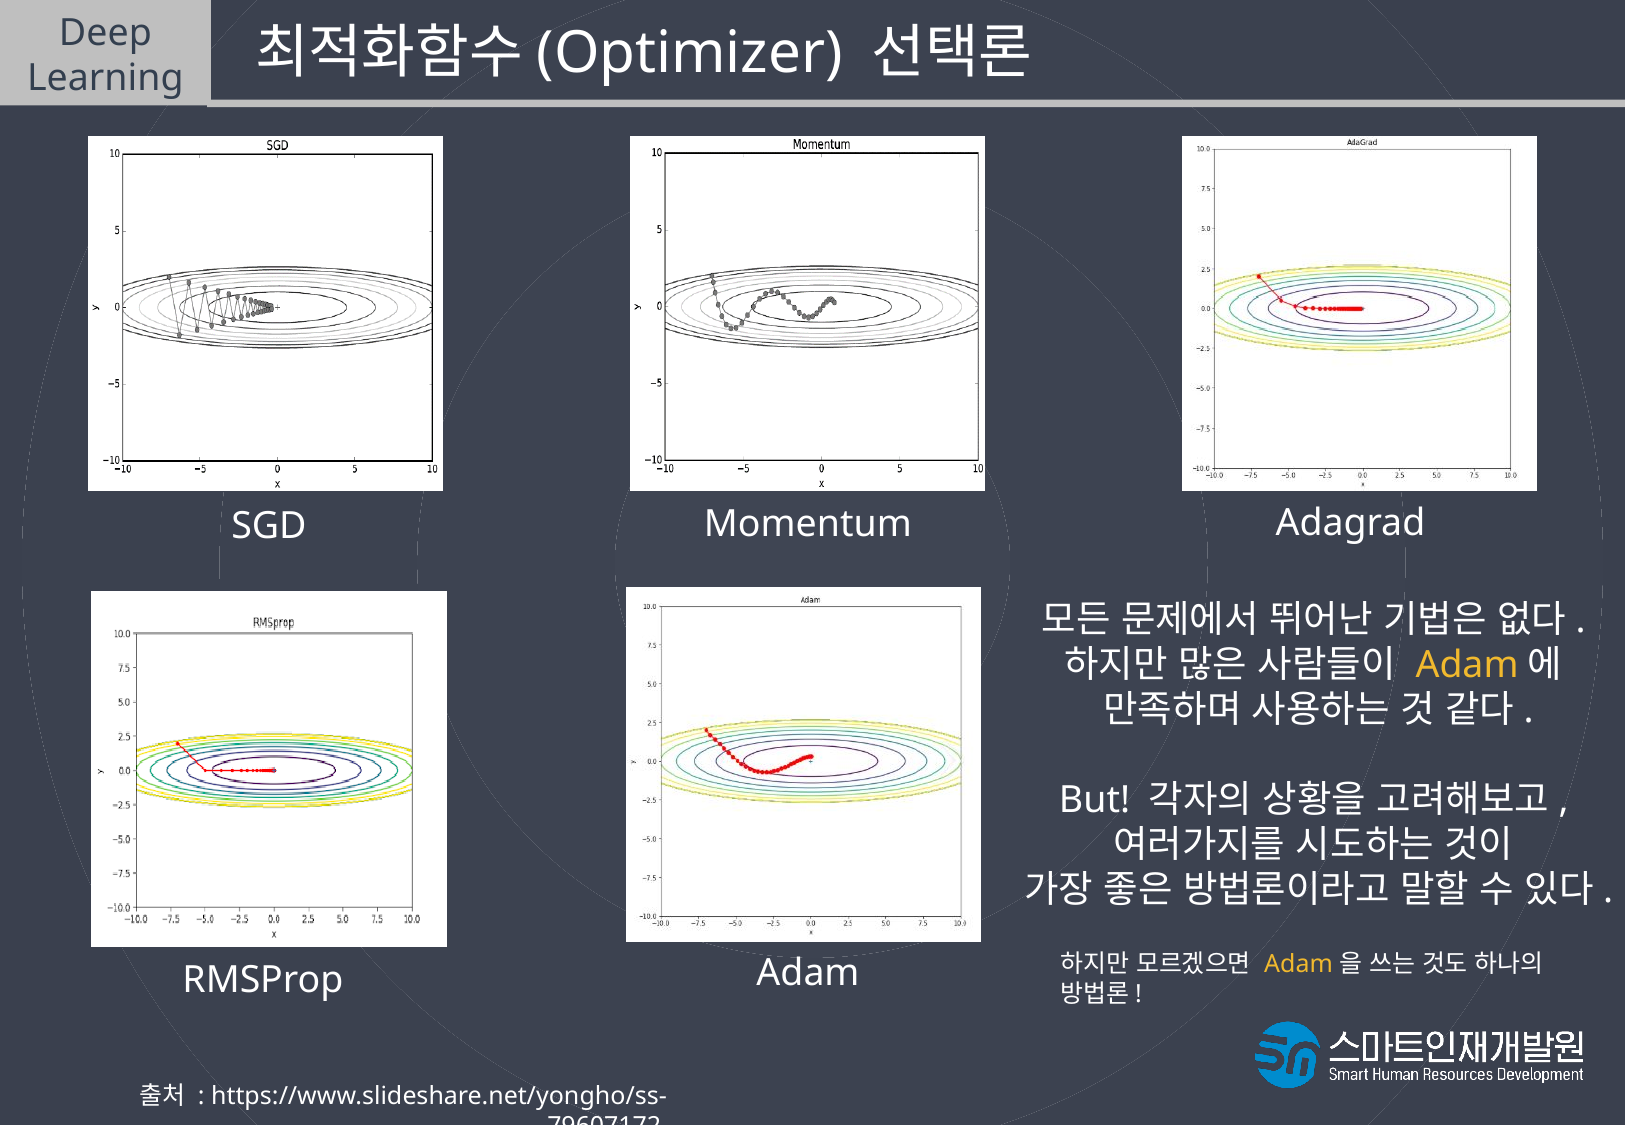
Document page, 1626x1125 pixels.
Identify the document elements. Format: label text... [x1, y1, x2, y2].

picture [630, 136, 985, 492]
text_box SGD [125, 493, 413, 554]
text_box Momentum [664, 492, 952, 552]
text_box 출처 : https://www.slideshare.net/yongho/ss-79607172 [19, 1072, 683, 1125]
text_box 최적화함수(Optimizer) 선택론 [212, 6, 1625, 93]
picture [88, 136, 443, 492]
text_box Deep Learning [0, 0, 211, 106]
picture [91, 591, 447, 947]
picture [1239, 1007, 1600, 1102]
text_box RMSProp [119, 947, 407, 1008]
text_box 모든 문제에서 뛰어난 기법은 없다. 하지만 많은 사람들이 Adam에 만족하며 사용하는 것 같다. But! 각자의 상황을 고려해보고, 여러가지를 시도하는 것이 가장 좋은 방법론이라고 말할 수 있다. [981, 587, 1625, 918]
picture [1182, 136, 1537, 492]
text_box 하지만 모르겠으면 Adam을 쓰는 것도 하나의 방법론! [1045, 940, 1592, 1016]
text_box [206, 99, 1625, 108]
picture [626, 587, 981, 942]
text_box Adam [664, 942, 952, 1001]
text_box Adagrad [1206, 492, 1494, 551]
